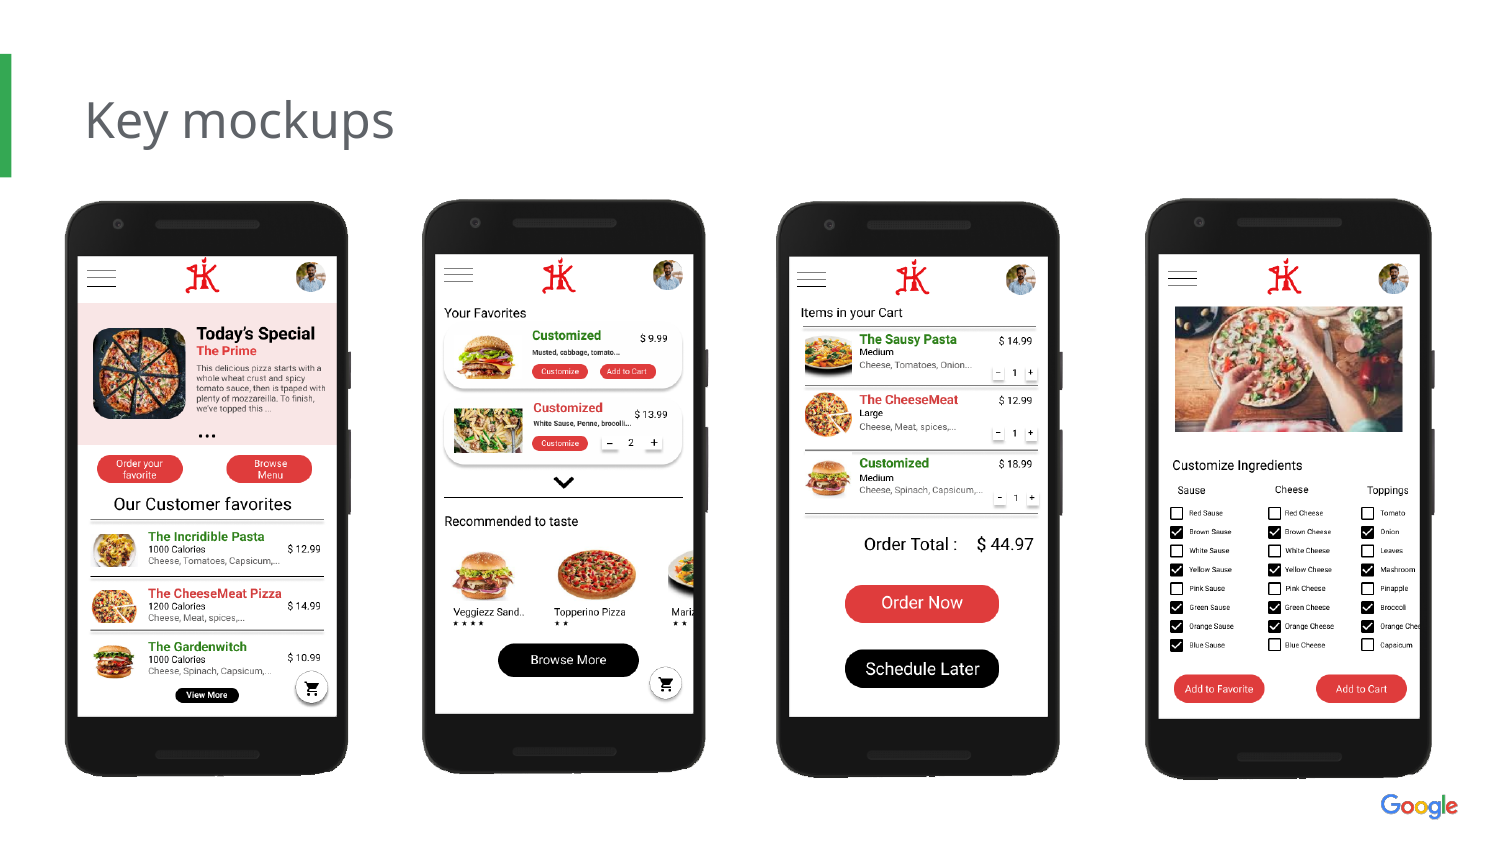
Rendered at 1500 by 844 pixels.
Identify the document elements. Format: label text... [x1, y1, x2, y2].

text_box Key mockups [84, 73, 1234, 164]
picture [752, 190, 1083, 796]
picture [407, 190, 722, 796]
picture [46, 193, 358, 789]
picture [1121, 174, 1458, 820]
